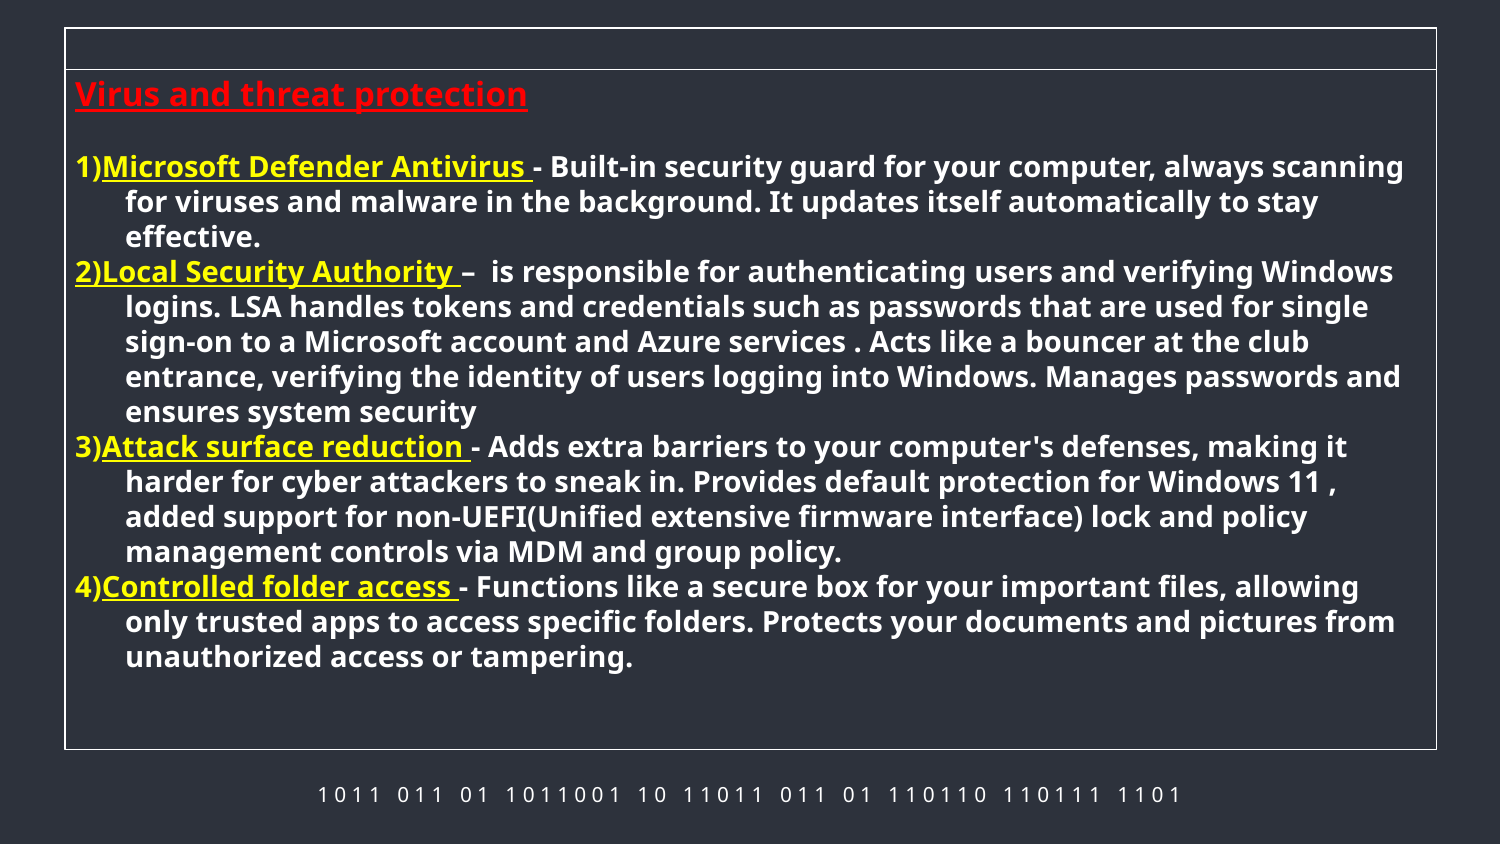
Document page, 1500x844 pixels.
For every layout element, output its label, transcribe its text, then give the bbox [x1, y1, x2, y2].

list Virus and threat protection 1)Microsoft Defender Antivirus - Built-in security guard for your computer, always scanning for viruses and malware in the background. It updates itself automatically to stay effective. 2)Local Security Authority – is responsible for authenticating users and verifying Windows logins. LSA handles tokens and credentials such as passwords that are used for single sign-on to a Microsoft account and Azure services . Acts like a bouncer at the club entrance, verifying the identity of users logging into Windows. Manages passwords and ensures system security 3)Attack surface reduction - Adds extra barriers to your computer's defenses, making it harder for cyber attackers to sneak in. Provides default protection for Windows 11 , added support for non-UEFI(Unified extensive firmware interface) lock and policy management controls via MDM and group policy. 4)Controlled folder access - Functions like a secure box for your important files, allowing only trusted apps to access specific folders. Protects your documents and pictures from unauthorized access or tampering. [35, 58, 1442, 750]
